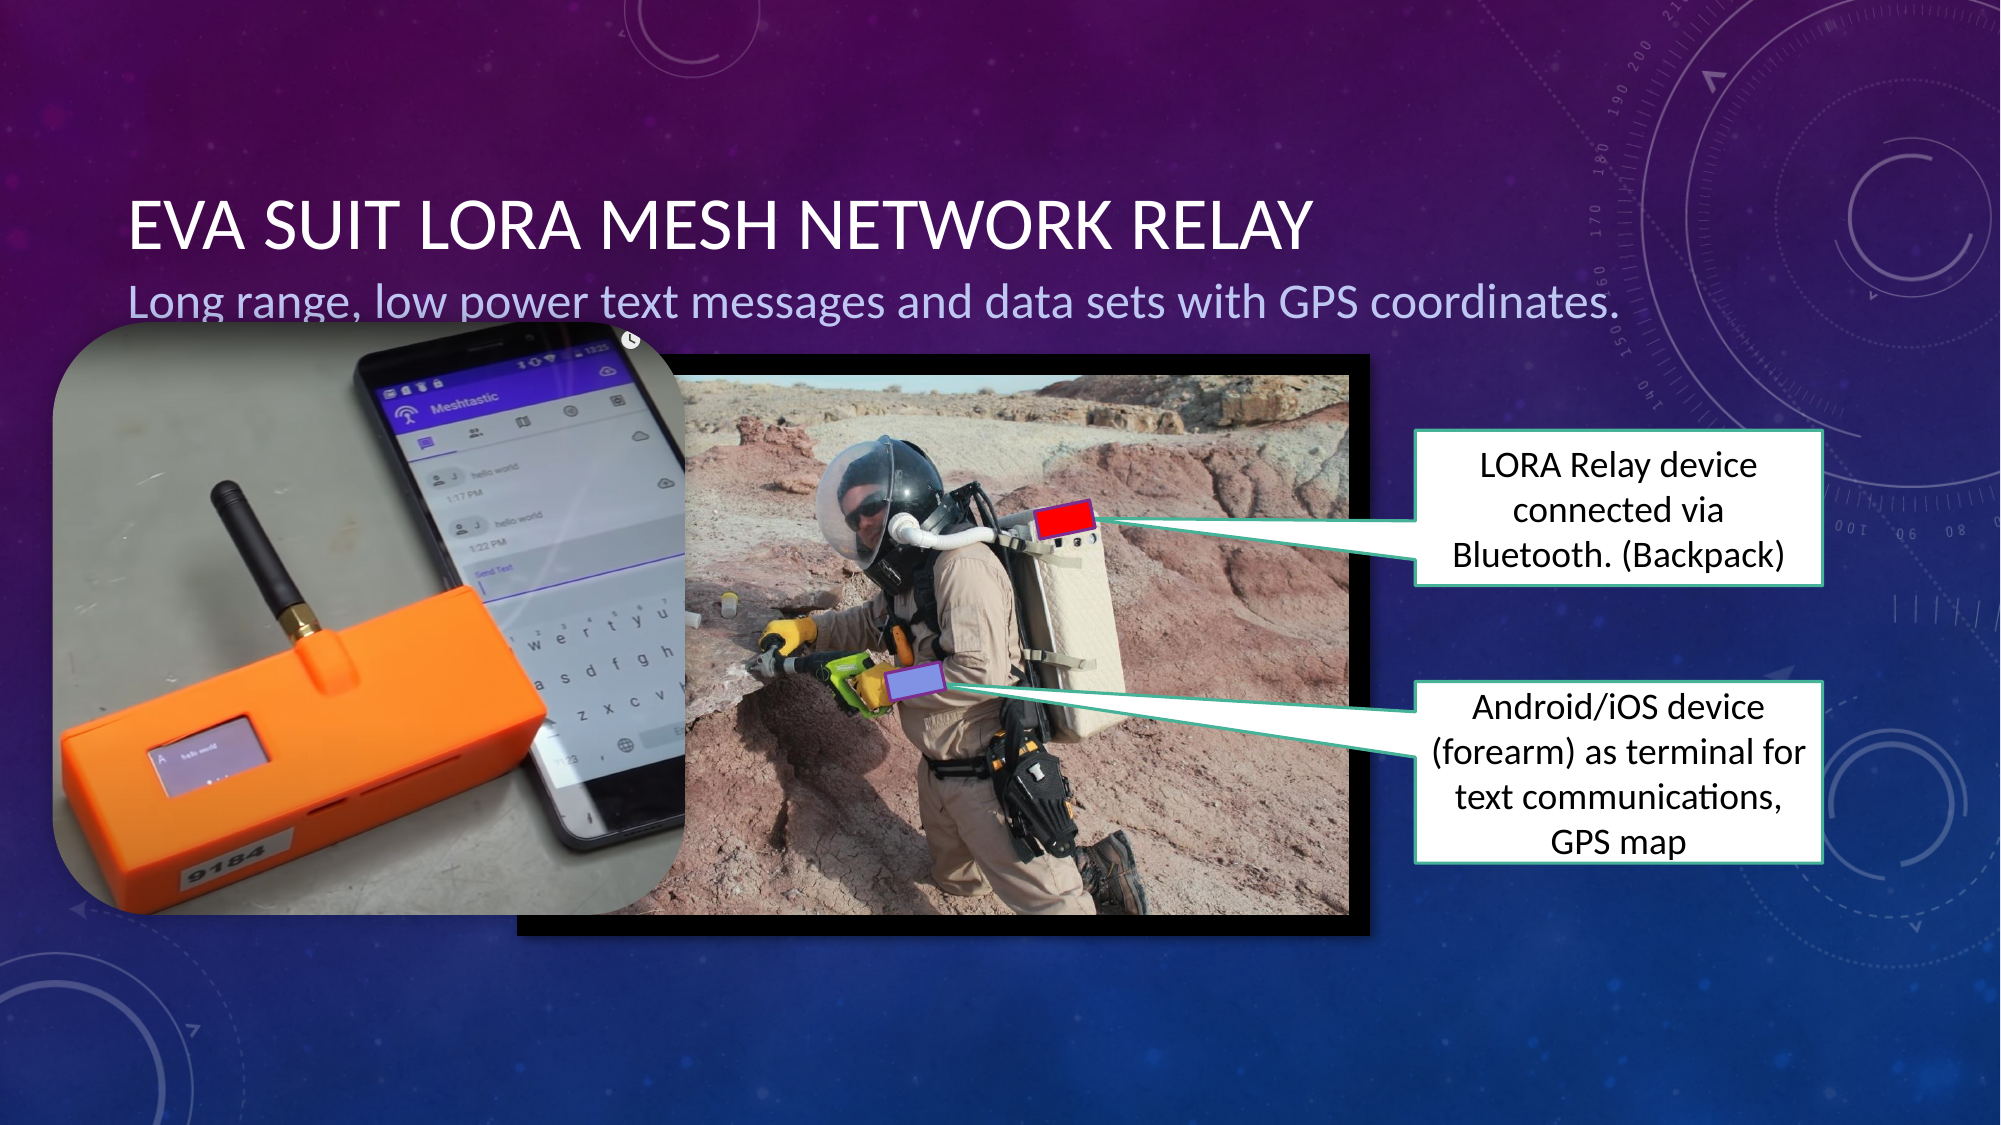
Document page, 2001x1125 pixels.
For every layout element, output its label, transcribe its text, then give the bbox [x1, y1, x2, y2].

list Long range, low power text messages and data sets with GPS coordinates. [112, 261, 1775, 335]
title EVA SUIT LORA MESH NETWORK RELAY [690, 335, 1775, 339]
text_box LORA Relay device connected via Bluetooth. (Backpack) [1354, 430, 1823, 586]
text_box Android/iOS device (forearm) as terminal for text communications, GPS map [1354, 681, 1823, 864]
title EVA SUIT LORA MESH NETWORK RELAY [112, 99, 1775, 261]
picture [0, 0, 2001, 1125]
